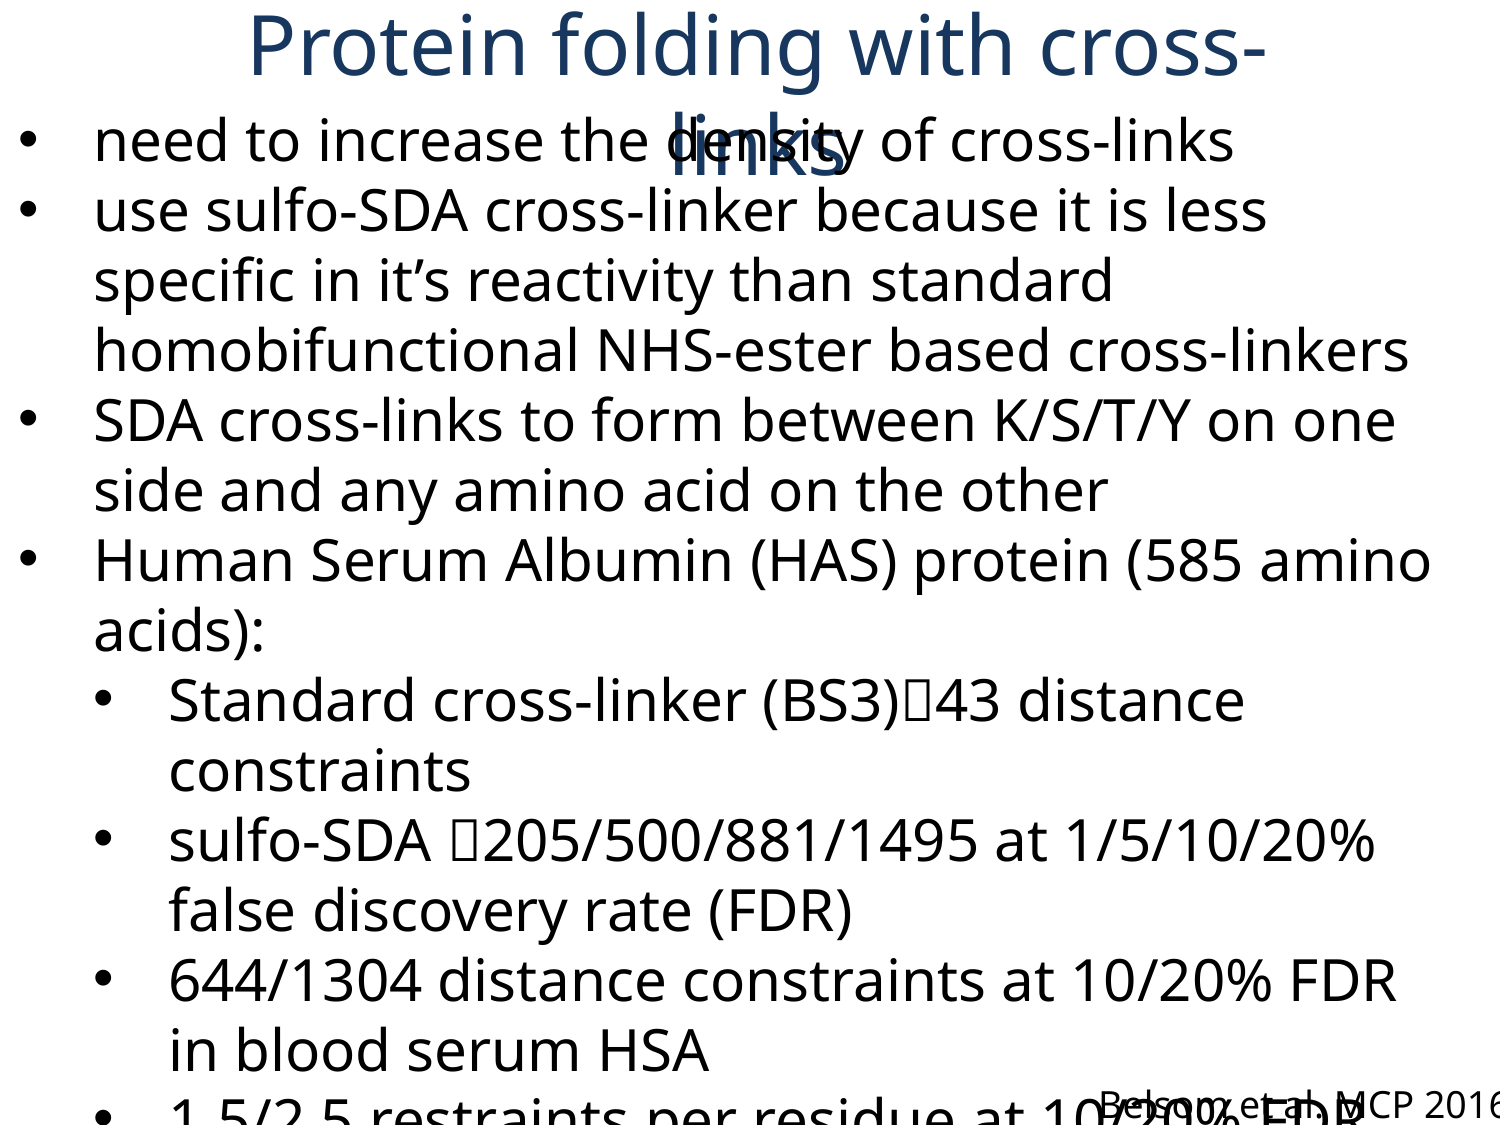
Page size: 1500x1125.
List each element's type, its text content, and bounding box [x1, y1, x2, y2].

text_box need to increase the density of cross-links use sulfo-SDA cross-linker because it is less specific in it’s reactivity than standard homobifunctional NHS-ester based cross-linkers SDA cross-links to form between K/S/T/Y on one side and any amino acid on the other Human Serum Albumin (HAS) protein (585 amino acids): Standard cross-linker (BS3)43 distance constraints sulfo-SDA 205/500/881/1495 at 1/5/10/20% false discovery rate (FDR) 644/1304 distance constraints at 10/20% FDR in blood serum HSA 1.5/2.5 restraints per residue at 10/20% FDR [12, 97, 1463, 1125]
title Protein folding with cross-links [149, 24, 1368, 97]
text_box Belsom et al. MCP 2016 [1463, 1070, 1500, 1125]
